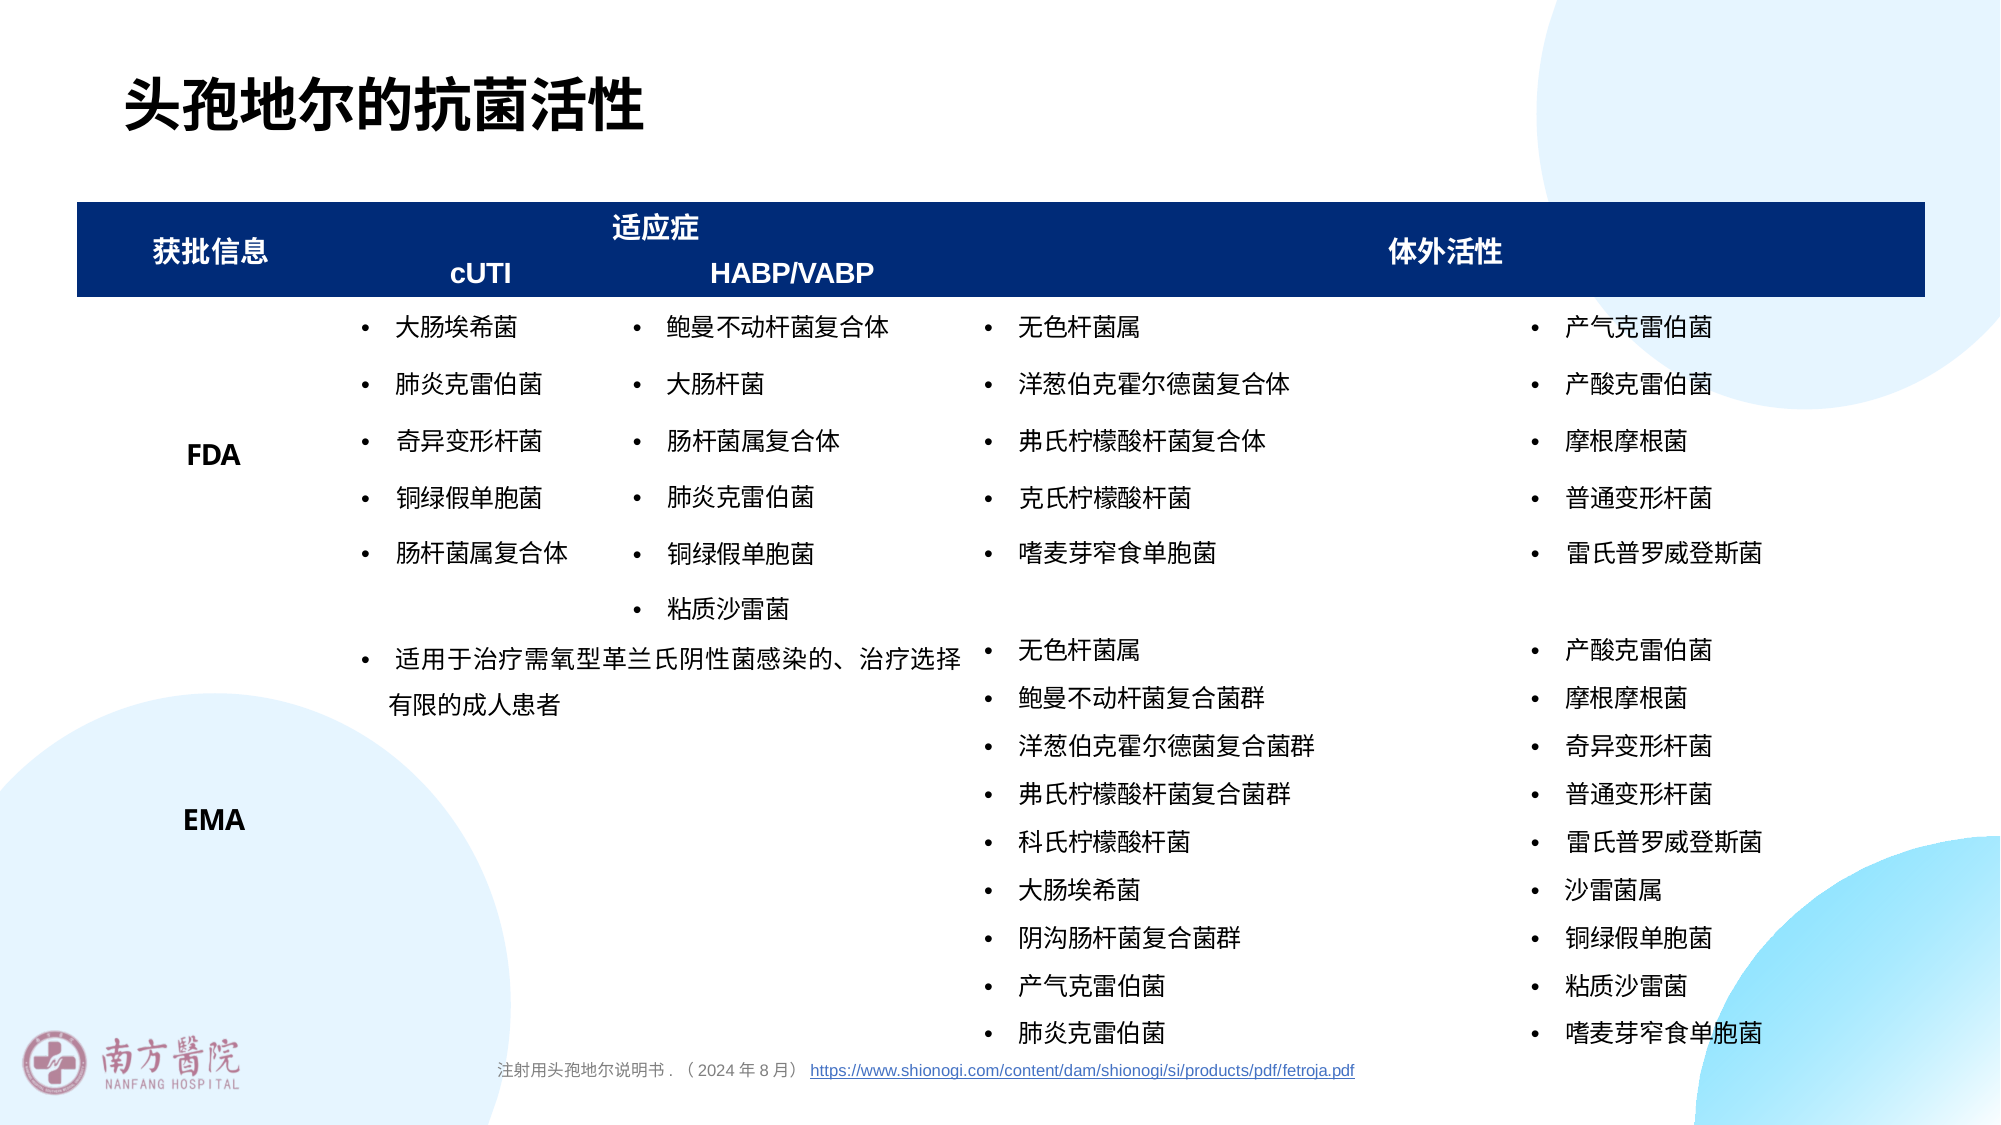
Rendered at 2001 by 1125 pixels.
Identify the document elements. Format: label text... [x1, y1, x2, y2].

table_cell • 产酸克雷伯菌 • 摩根摩根菌 • 奇异变形杆菌 • 普通变形杆菌 • 雷氏普罗威登斯菌 • 沙雷菌属 • 铜绿假单胞菌 • 粘质沙雷菌 • 嗜麦芽窄食单胞菌 [1515, 625, 1925, 1049]
title 头孢地尔的抗菌活性 [108, 17, 1890, 146]
table_cell cUTI [345, 250, 617, 297]
table_header 获批信息 [77, 202, 345, 297]
table_cell • 无色杆菌属 • 鲍曼不动杆菌复合菌群 • 洋葱伯克霍尔德菌复合菌群 • 弗氏柠檬酸杆菌复合菌群 • 科氏柠檬酸杆菌 • 大肠埃希菌 • 阴沟肠杆菌复合菌群 • 产气克雷伯菌 • 肺炎克雷伯菌 [968, 625, 1515, 1049]
table_header 体外活性 [968, 202, 1925, 297]
table_cell • 适用于治疗需氧型革兰氏阴性菌感染的、治疗选择有限的成人患者 [345, 625, 968, 1049]
text_box 注射用头孢地尔说明书.（2024年8月）https://www.shionogi.com/content/dam/shionogi/si/products/pdf/fetroja.pdf [485, 1063, 1391, 1091]
table_cell • 无色杆菌属 • 洋葱伯克霍尔德菌复合体 • 弗氏柠檬酸杆菌复合体 • 克氏柠檬酸杆菌 • 嗜麦芽窄食单胞菌 [968, 297, 1515, 625]
table_cell FDA [77, 297, 345, 625]
table_cell • 鲍曼不动杆菌复合体 • 大肠杆菌 • 肠杆菌属复合体 • 肺炎克雷伯菌 • 铜绿假单胞菌 • 粘质沙雷菌 [617, 297, 968, 625]
table_cell EMA [77, 625, 345, 1049]
table_header 适应症 [345, 202, 968, 250]
table_cell • 产气克雷伯菌 • 产酸克雷伯菌 • 摩根摩根菌 • 普通变形杆菌 • 雷氏普罗威登斯菌 [1515, 297, 1925, 625]
table_cell • 大肠埃希菌 • 肺炎克雷伯菌 • 奇异变形杆菌 • 铜绿假单胞菌 • 肠杆菌属复合体 [345, 297, 617, 625]
text_box [69, 79, 774, 136]
text_box [0, 1025, 257, 1106]
table_cell HABP/VABP [617, 250, 968, 297]
